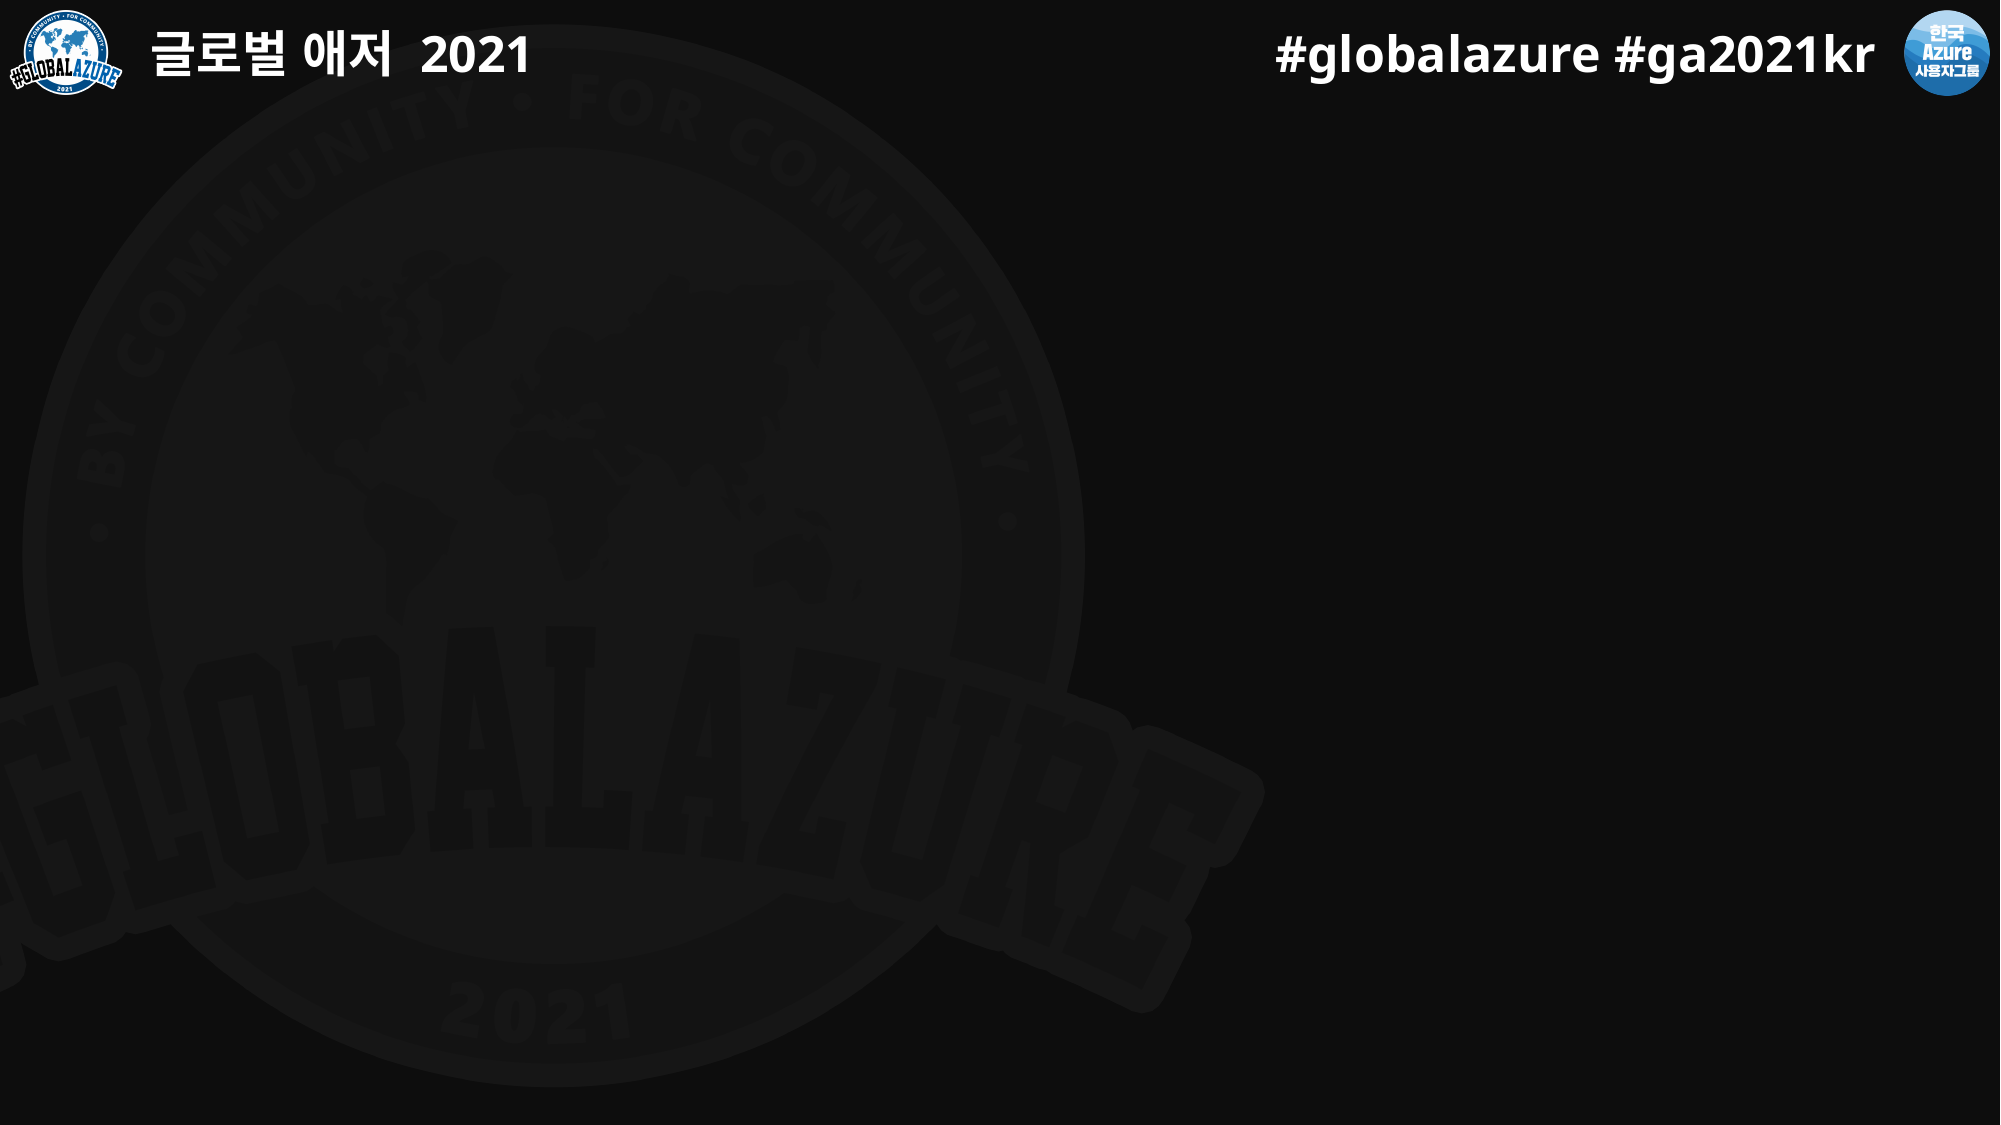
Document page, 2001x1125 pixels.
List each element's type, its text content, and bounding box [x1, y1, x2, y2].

text_box #globalazure #ga2021kr [1284, 15, 1891, 90]
picture [1902, 8, 1992, 98]
picture [0, 0, 1284, 1125]
